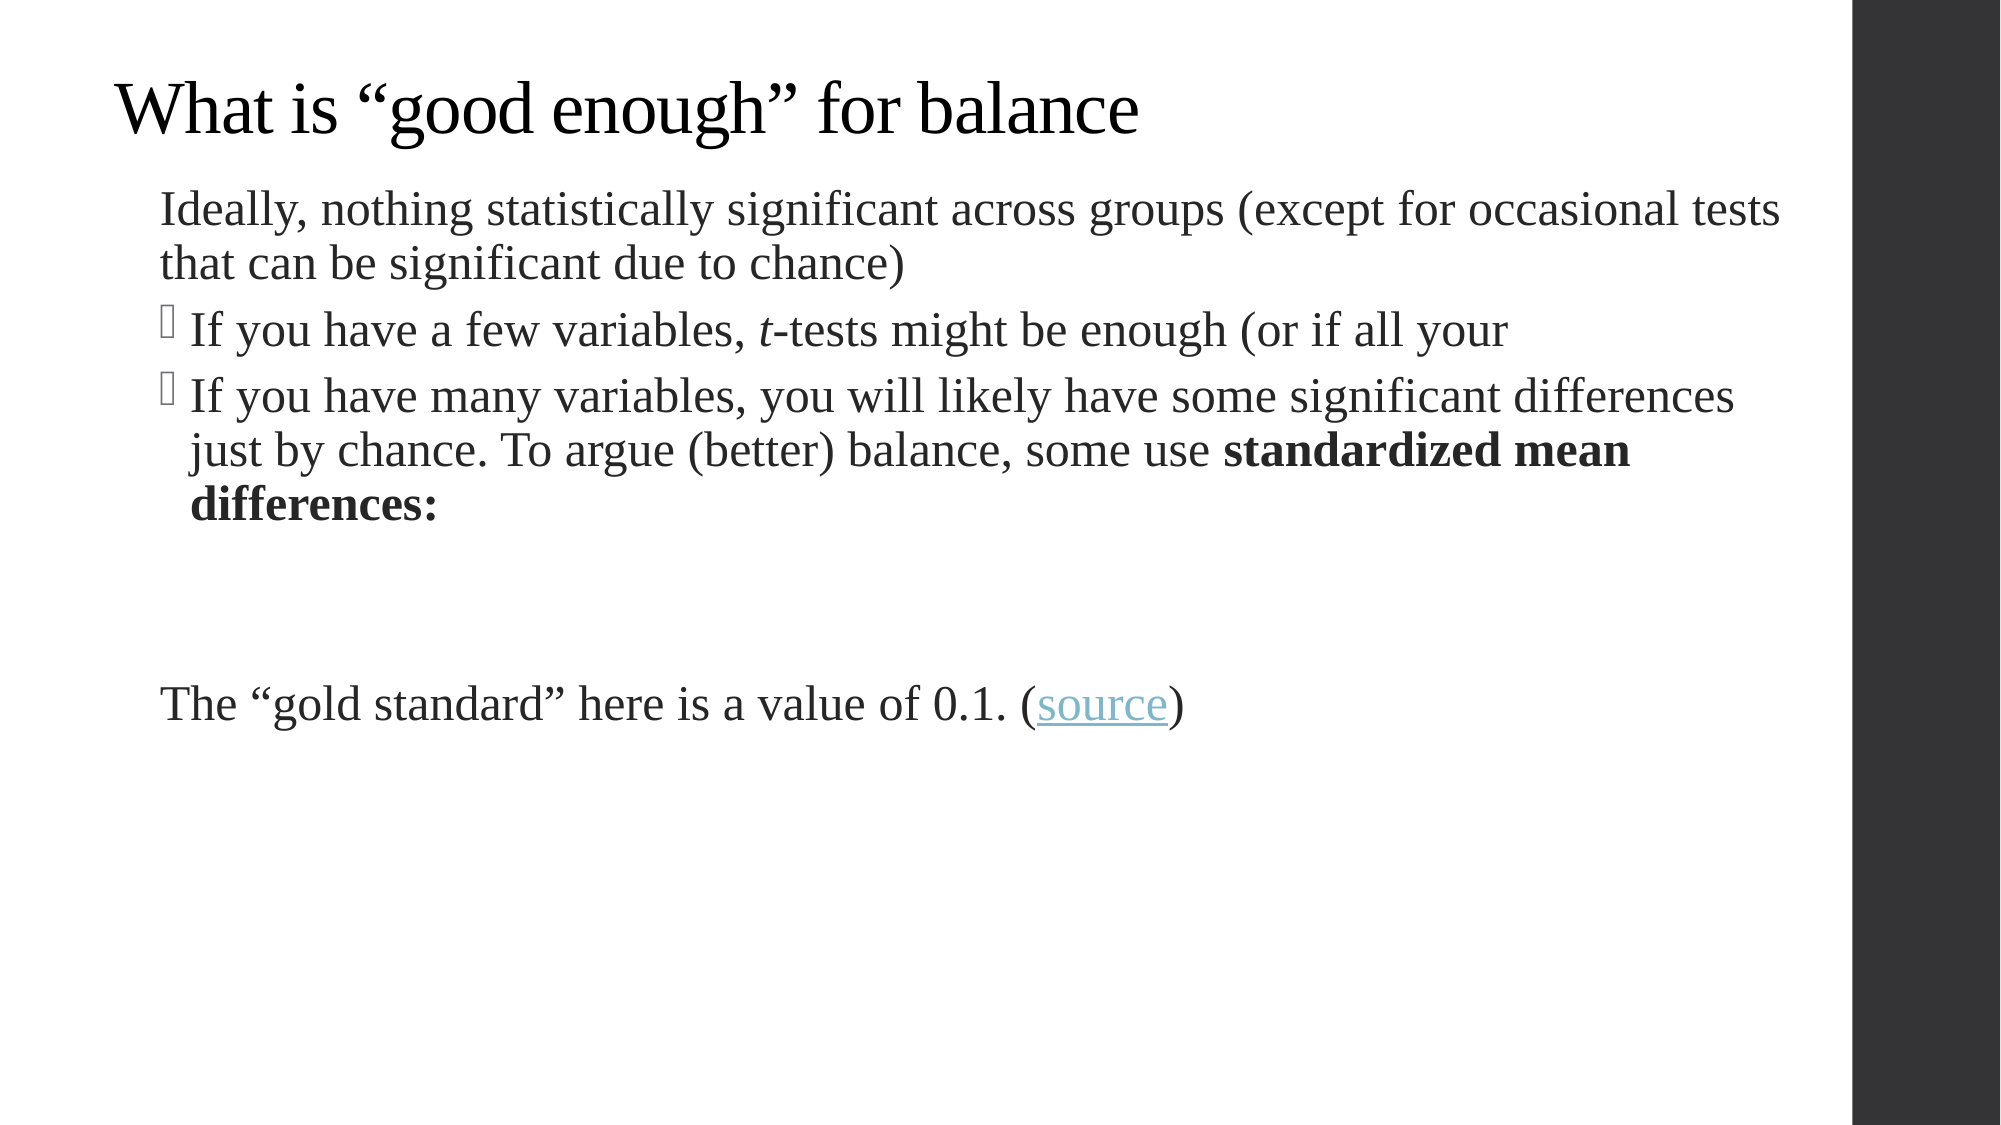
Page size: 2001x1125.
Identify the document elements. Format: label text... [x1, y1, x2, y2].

list [125, 174, 1743, 1019]
title What is “good enough” for balance [99, 55, 1813, 158]
